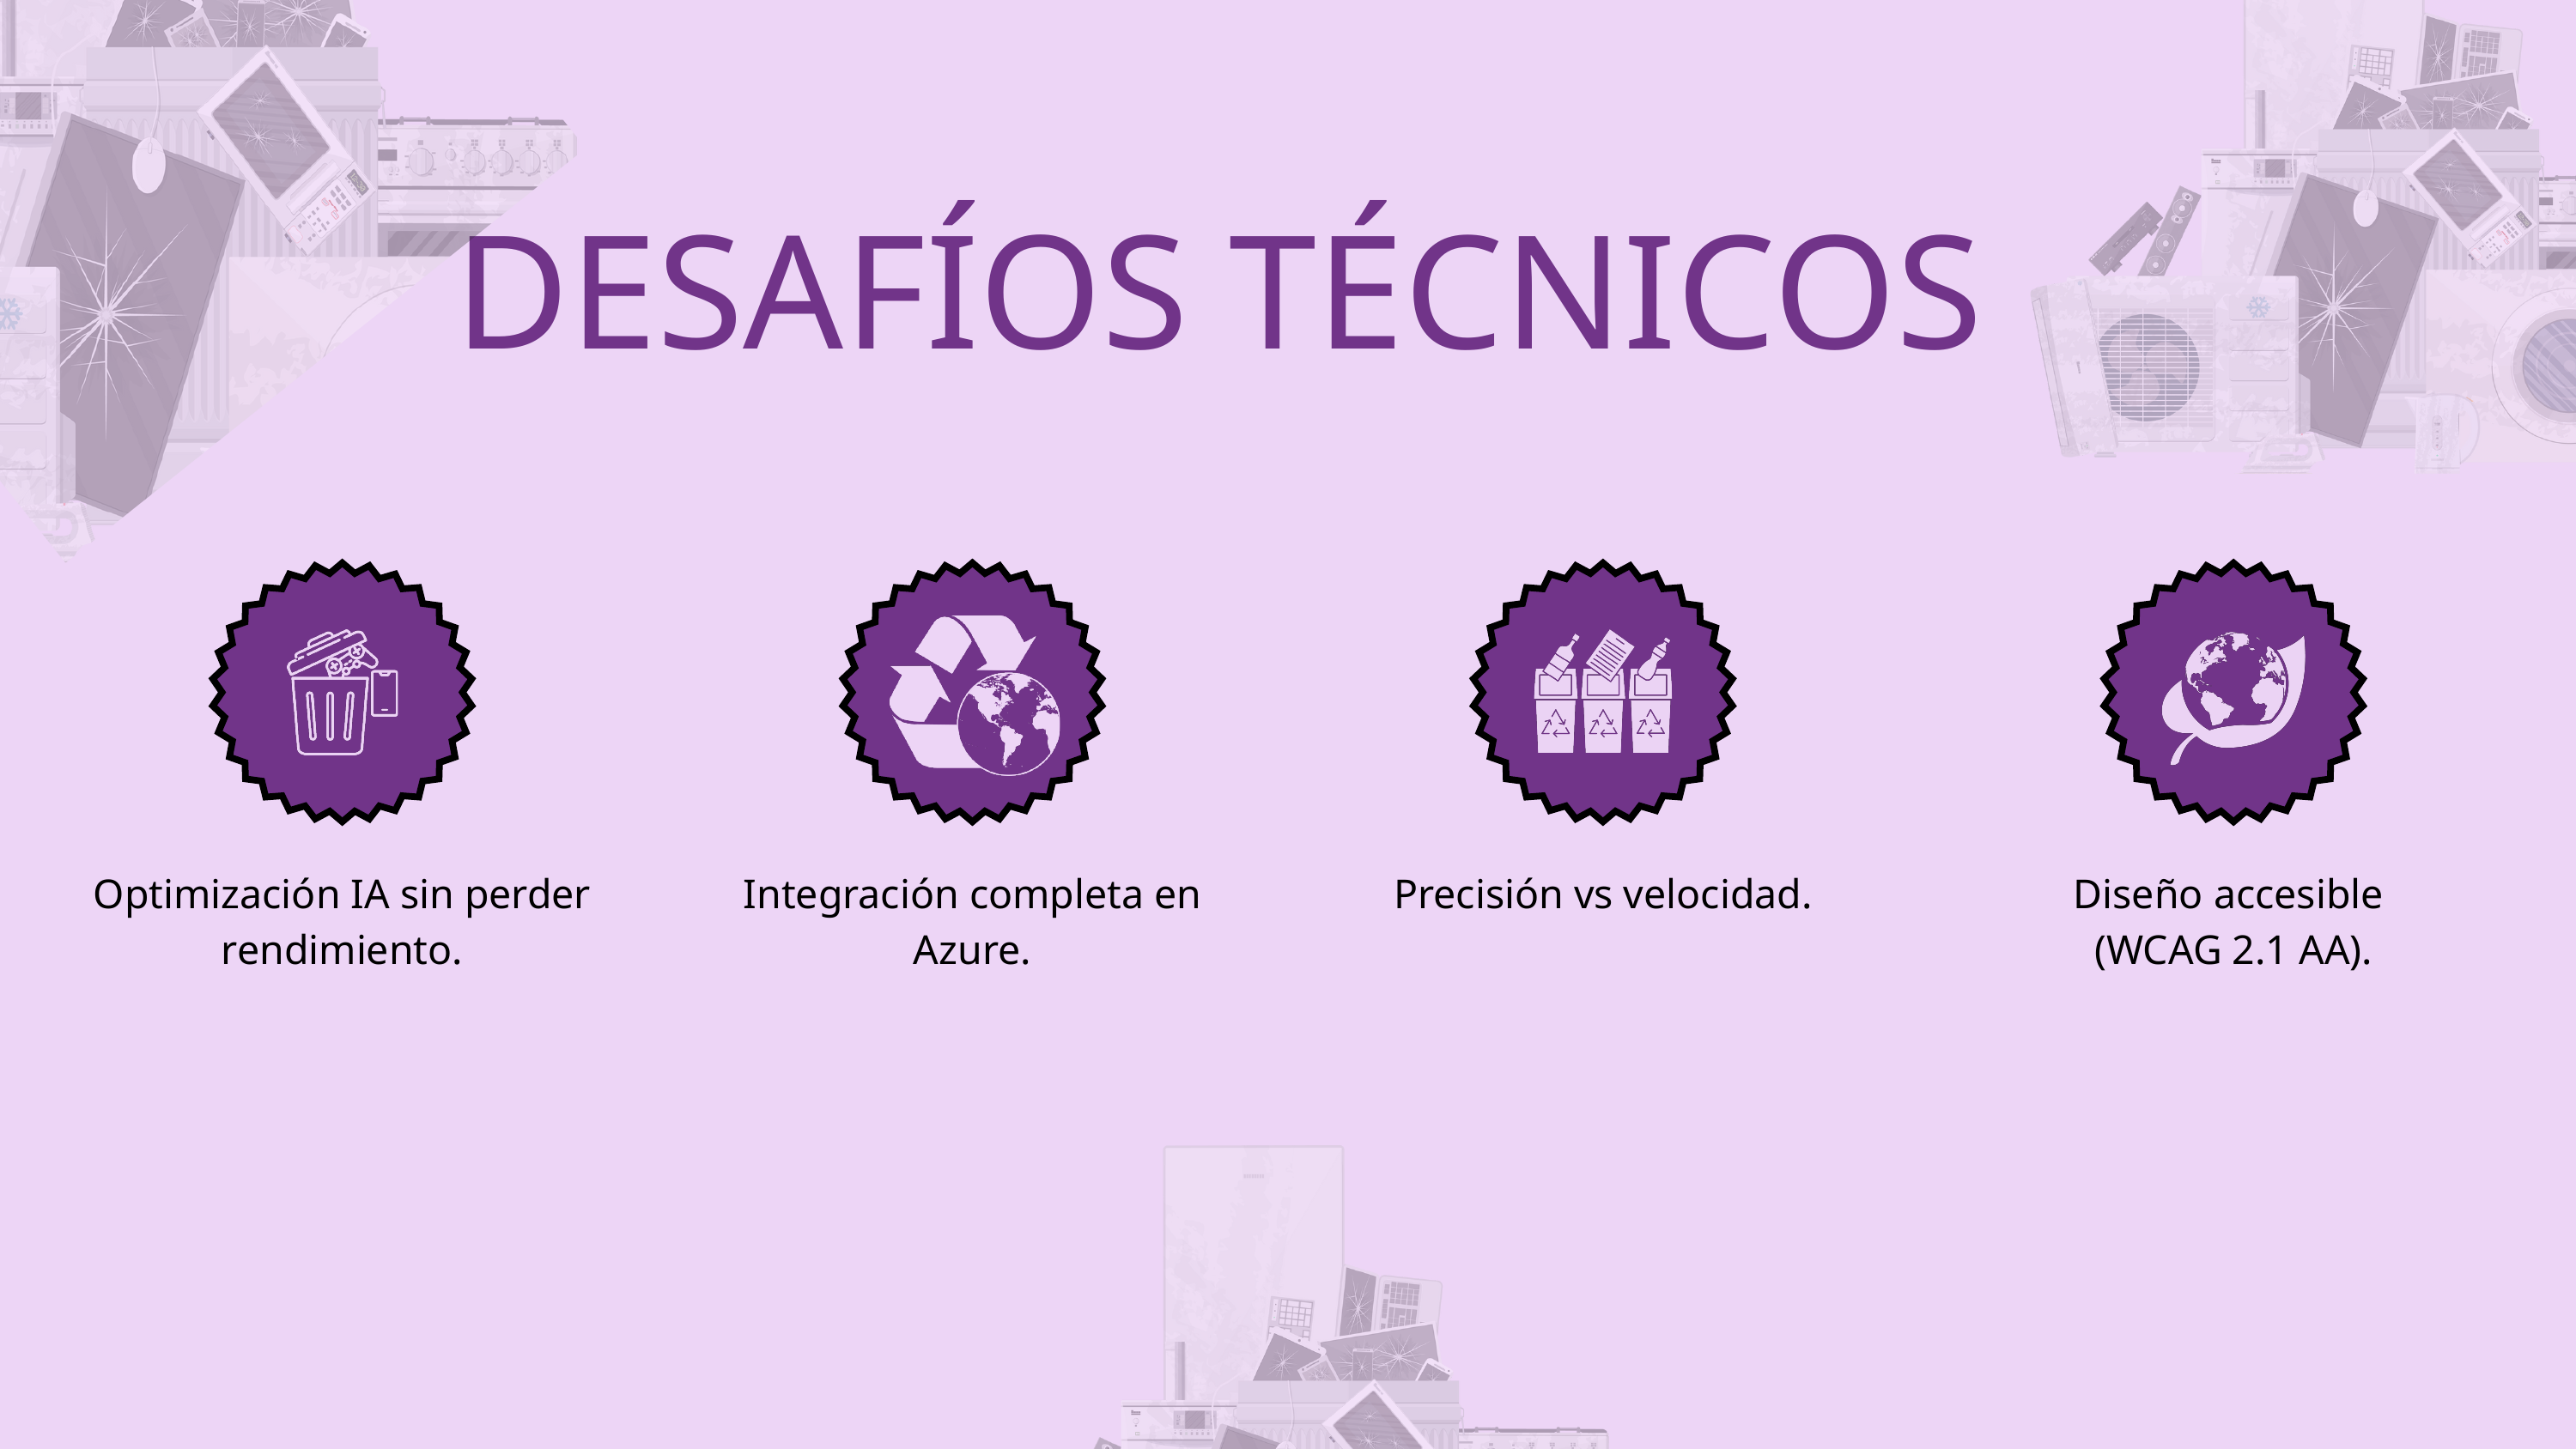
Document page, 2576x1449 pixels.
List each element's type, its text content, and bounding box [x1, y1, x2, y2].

text_box Optimización IA sin perder rendimiento. [62, 860, 623, 973]
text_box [212, 562, 472, 822]
text_box Integración completa en Azure. [692, 860, 1254, 973]
text_box Precisión vs velocidad. [1322, 860, 1884, 917]
text_box [2030, 0, 2576, 474]
text_box [950, 1145, 1616, 1449]
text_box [2104, 562, 2364, 822]
text_box DESAFÍOS TÉCNICOS [408, 159, 2030, 380]
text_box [1473, 562, 1733, 822]
text_box [0, 0, 586, 563]
text_box Diseño accesible (WCAG 2.1 AA). [1953, 860, 2514, 973]
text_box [842, 562, 1103, 822]
